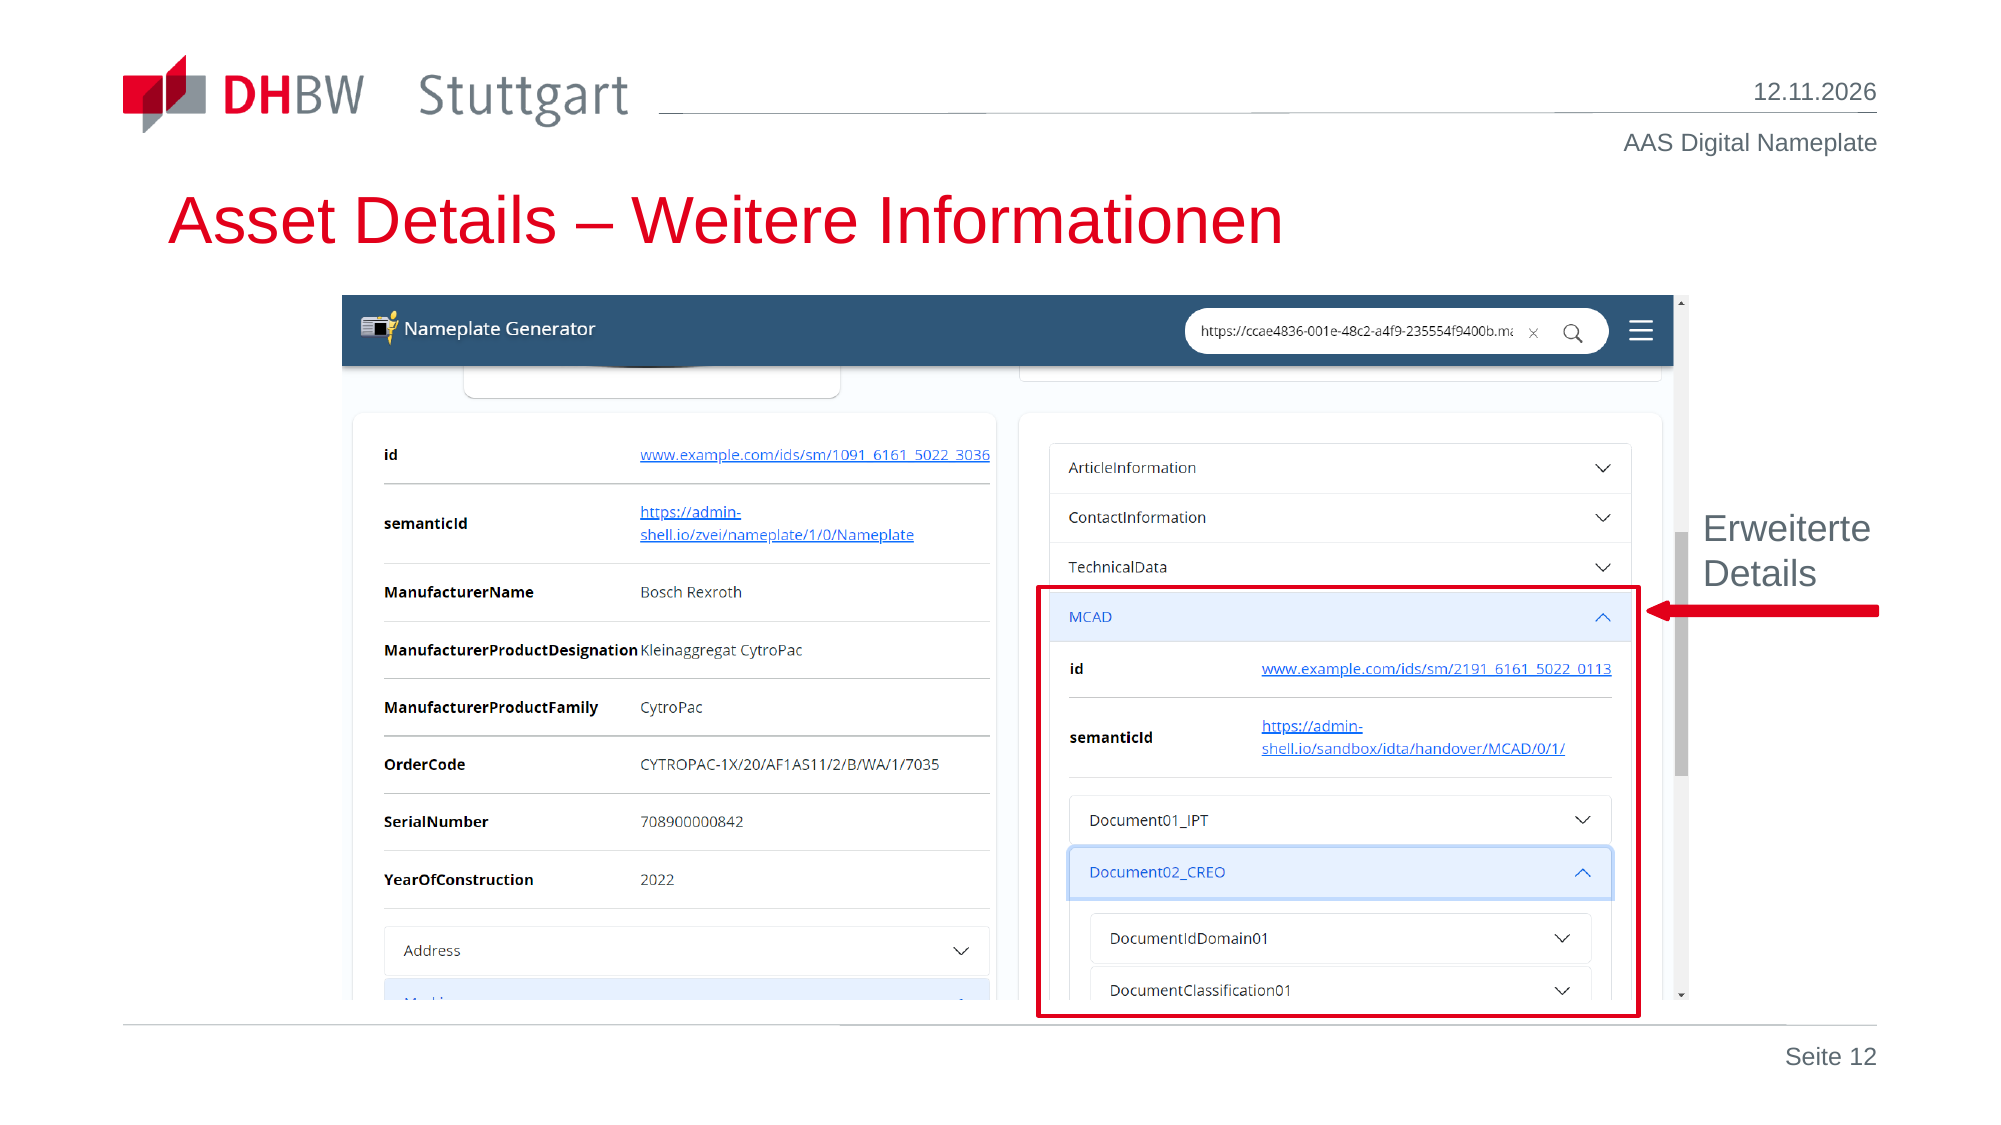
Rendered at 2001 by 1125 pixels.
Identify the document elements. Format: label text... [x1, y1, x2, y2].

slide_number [1494, 67, 1893, 114]
picture [123, 55, 630, 133]
text_box [1036, 1008, 1641, 1018]
slide_number Seite 12 [1707, 1033, 1893, 1108]
title Asset Details – Weitere Informationen [153, 177, 1877, 265]
text_box Erweiterte Details [1692, 496, 1977, 602]
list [342, 295, 1689, 1001]
text_box [1692, 604, 1880, 618]
